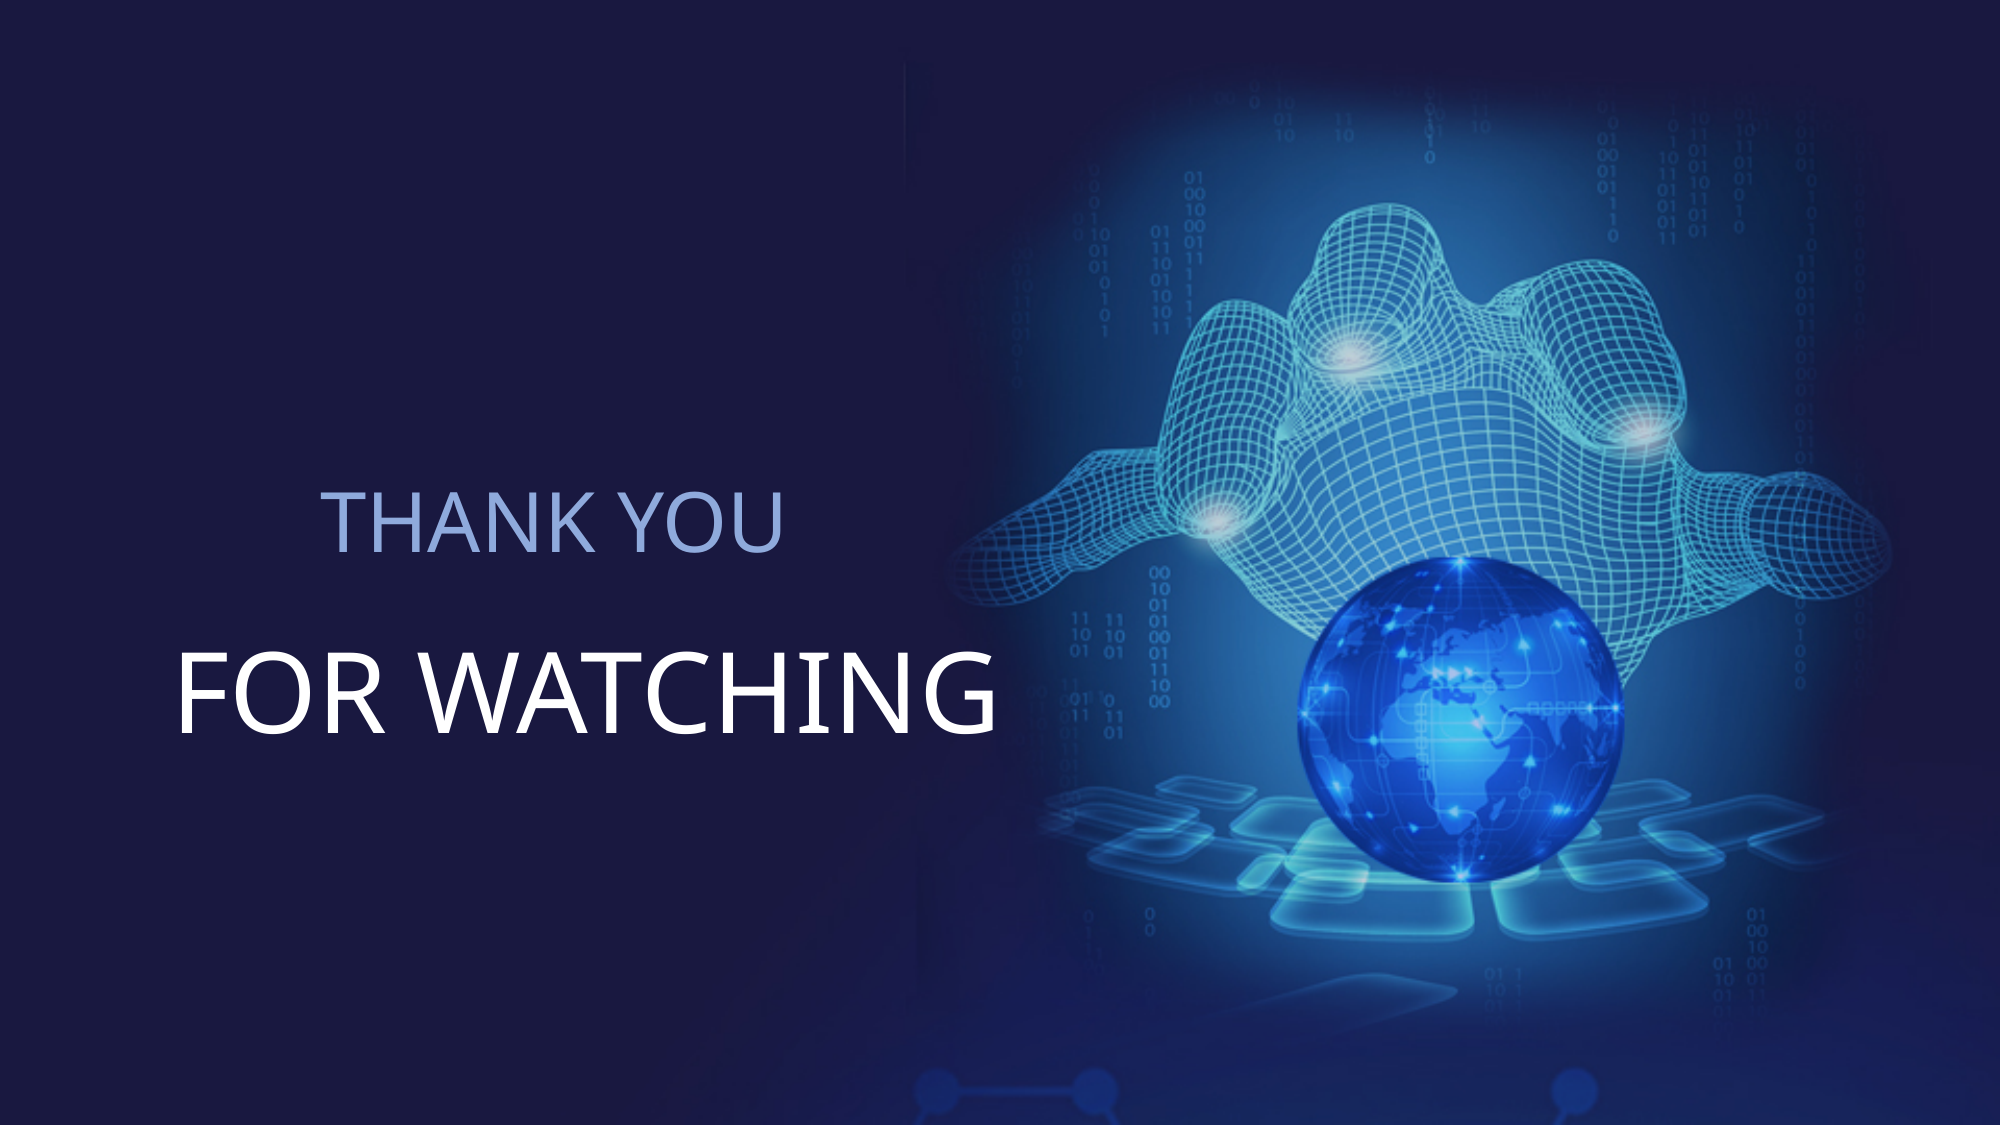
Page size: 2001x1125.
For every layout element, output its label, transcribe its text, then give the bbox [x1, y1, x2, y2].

text_box THANK YOU [305, 461, 804, 577]
picture [0, 0, 2000, 1125]
text_box FOR WATCHING [156, 613, 1058, 763]
